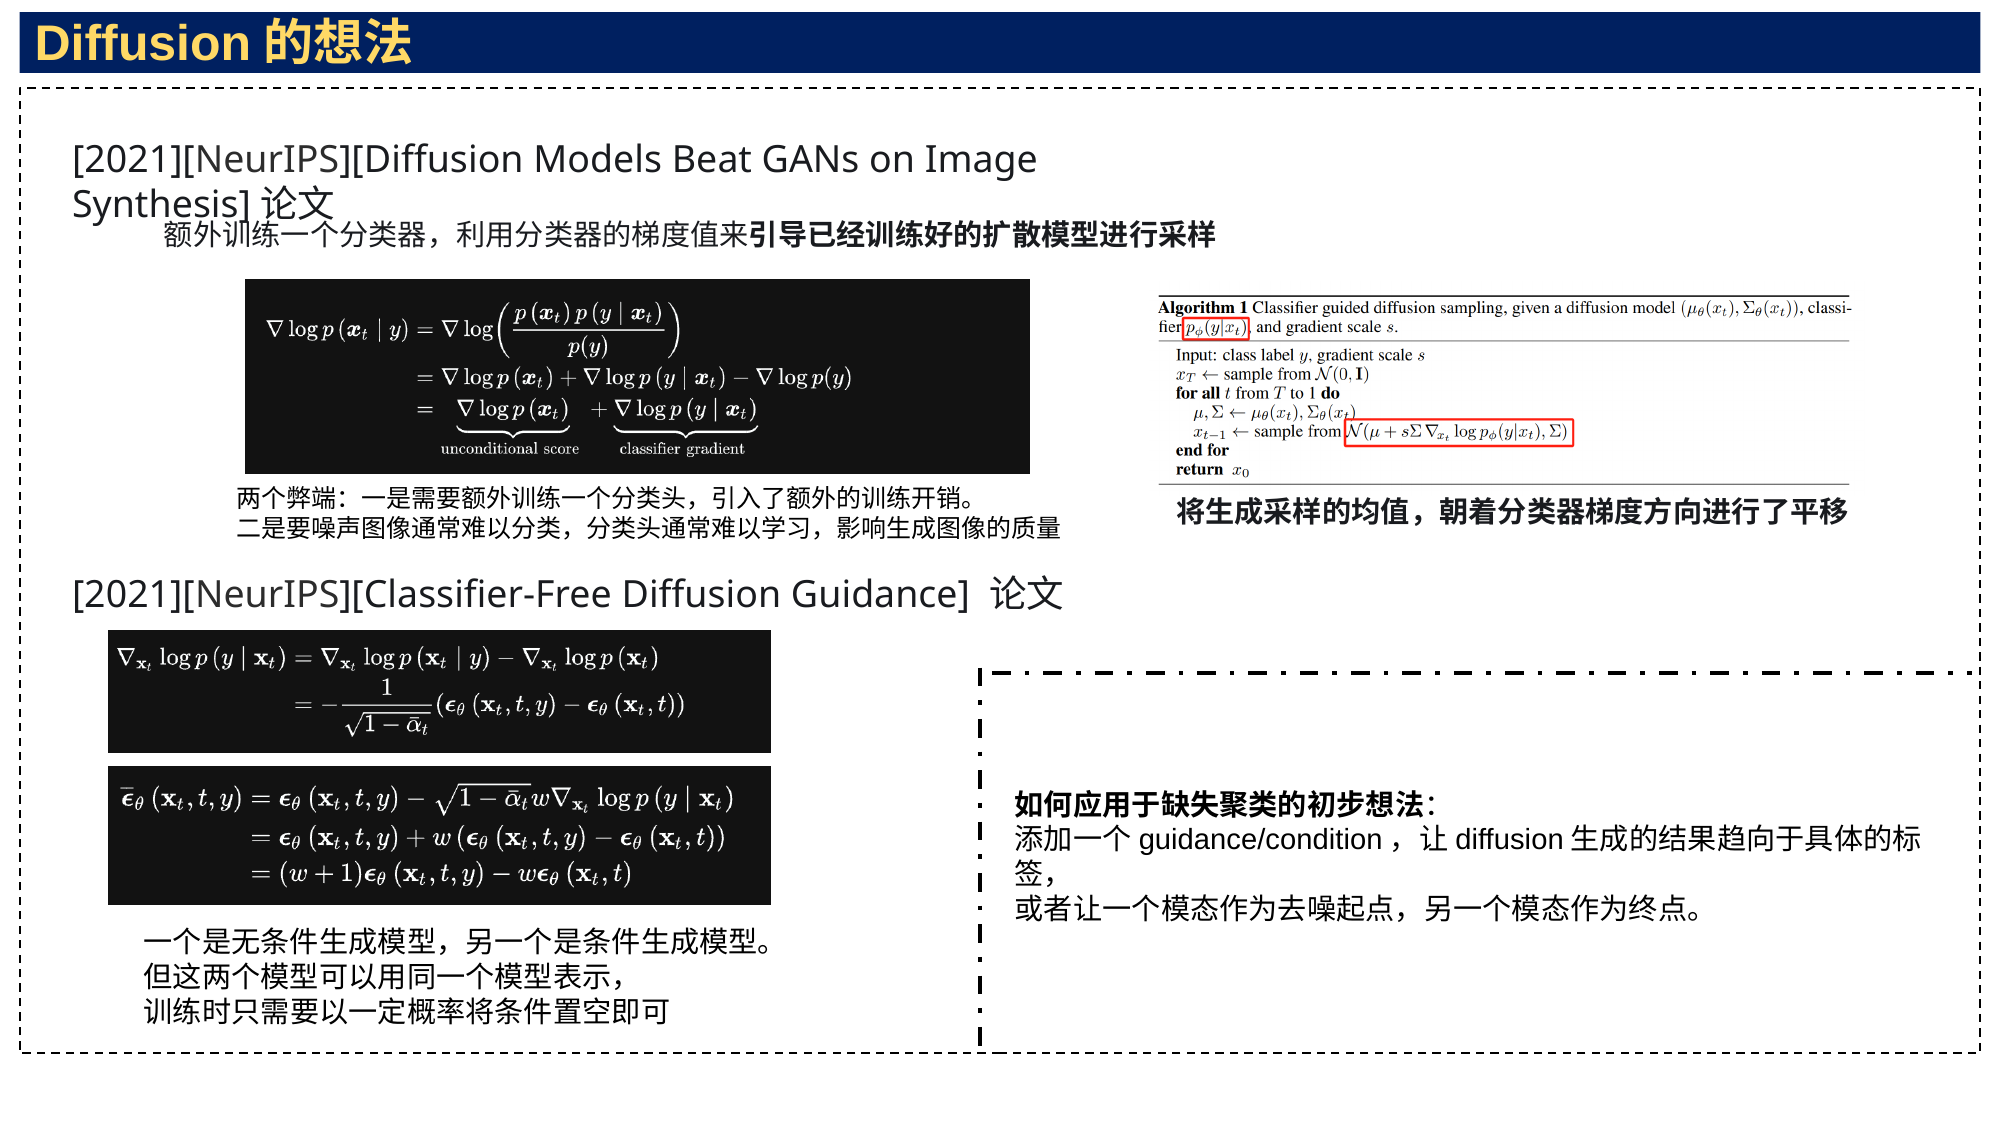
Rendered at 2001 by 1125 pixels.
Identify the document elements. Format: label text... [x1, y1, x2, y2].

picture [108, 766, 771, 905]
picture [108, 630, 771, 753]
text_box 额外训练一个分类器，利用分类器的梯度值来引导已经训练好的扩散模型进行采样 [149, 209, 1462, 259]
text_box 两个弊端：一是需要额外训练一个分类头，引入了额外的训练开销。 二是要噪声图像通常难以分类，分类头通常难以学习，影响生成图像的质量 [222, 475, 1222, 551]
picture [1149, 281, 1865, 496]
text_box 一个是无条件生成模型，另一个是条件生成模型。 但这两个模型可以用同一个模型表示， 训练时只需要以一定概率将条件置空即可 [128, 915, 791, 1036]
text_box [2021][NeurIPS][Diffusion Models Beat GANs on Image Synthesis]论文 [57, 127, 1199, 232]
text_box [2021][NeurIPS][Classifier-Free Diffusion Guidance] 论文 [57, 562, 1151, 623]
picture [245, 279, 1030, 474]
text_box 如何应用于缺失聚类的初步想法： 添加一个guidance/condition，让diffusion生成的结果趋向于具体的标签， 或者让一个模态作为去噪起点，另一个模态作为终点。 [999, 778, 1941, 933]
text_box 将生成采样的均值，朝着分类器梯度方向进行了平移 [1222, 485, 1877, 536]
list Diffusion的想法 [19, 10, 1941, 71]
